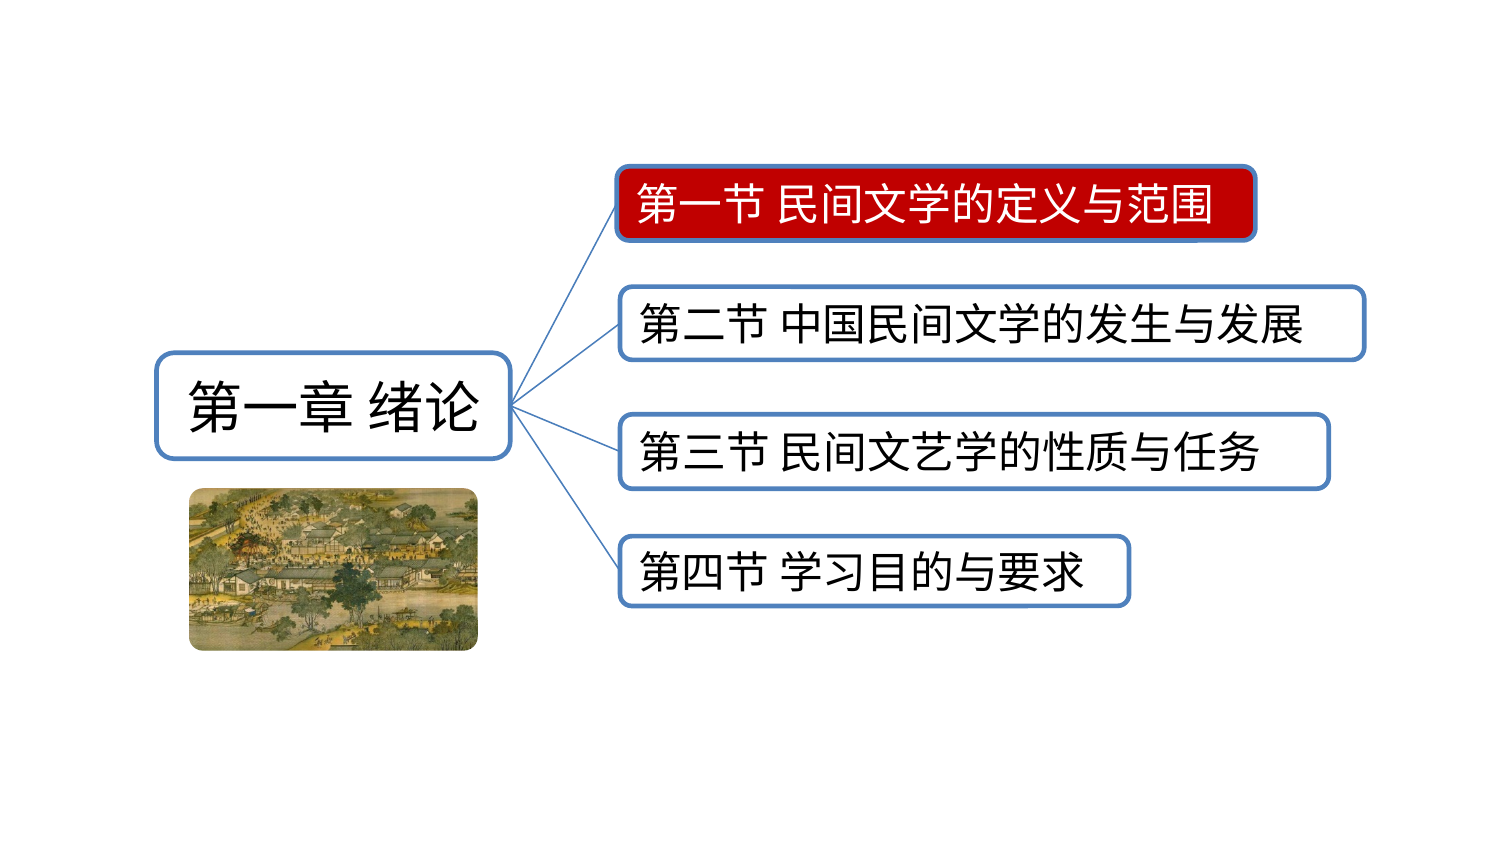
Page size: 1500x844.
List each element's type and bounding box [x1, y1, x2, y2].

picture [188, 487, 478, 651]
text_box [156, 166, 1365, 607]
